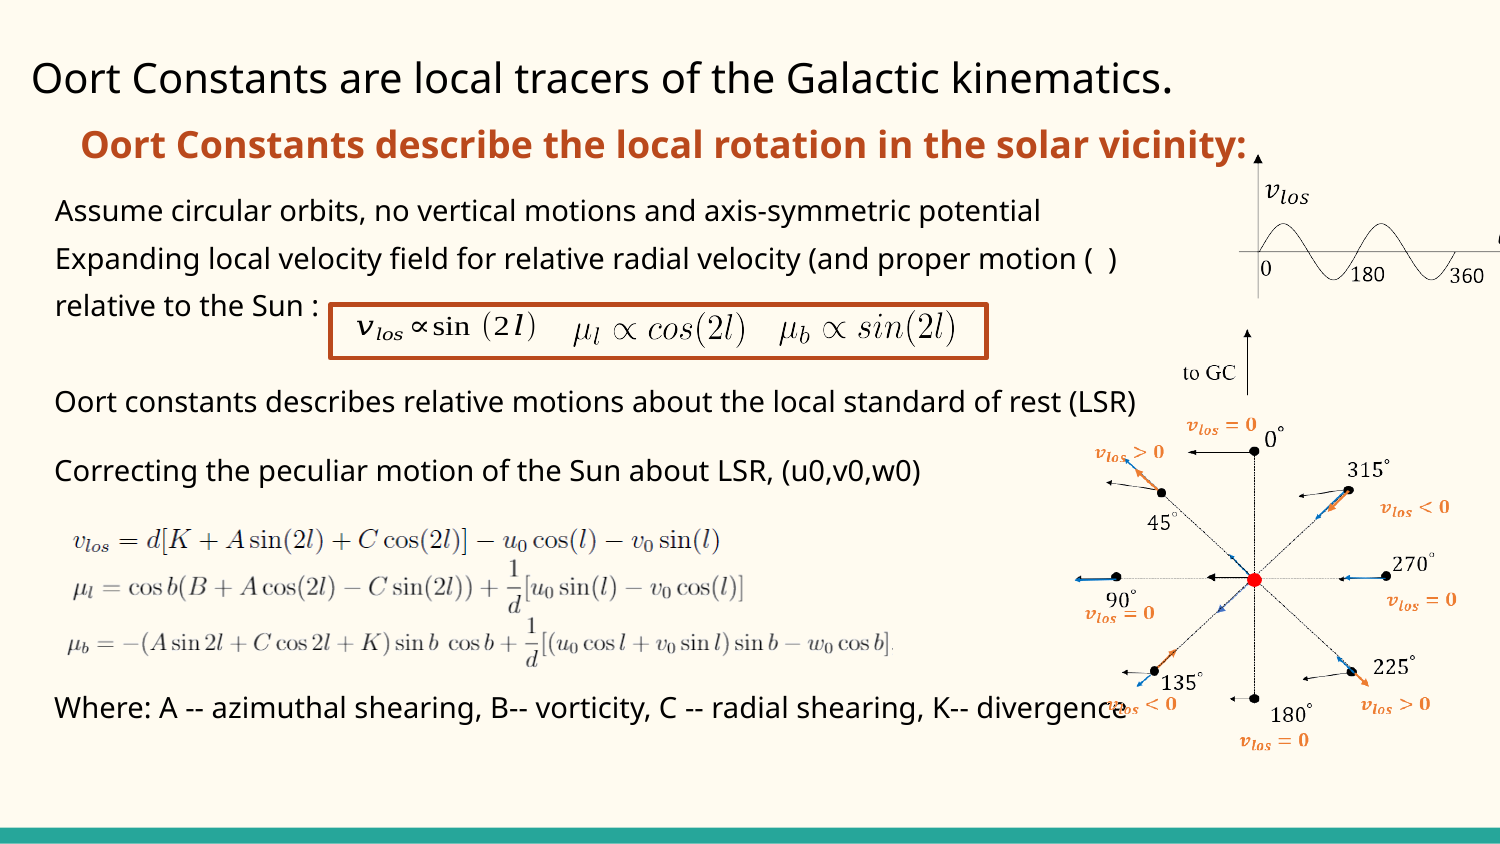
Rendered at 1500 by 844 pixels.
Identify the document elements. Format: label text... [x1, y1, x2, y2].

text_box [330, 304, 987, 359]
text_box Oort Constants are local tracers of the Galactic kinematics. [15, 40, 1281, 111]
text_box Oort Constants describe the local rotation in the solar vicinity: [65, 113, 1426, 174]
picture [49, 509, 893, 671]
picture [1056, 315, 1468, 761]
picture [1237, 147, 1500, 306]
text_box Oort constants describes relative motions about the local standard of rest (LSR) Correcting the peculiar motion of the Sun about LSR, (u0,v0,w0) [39, 375, 1050, 496]
text_box Where: A -- azimuthal shearing, B-- vorticity, C -- radial shearing, K-- divergence [39, 676, 1050, 732]
